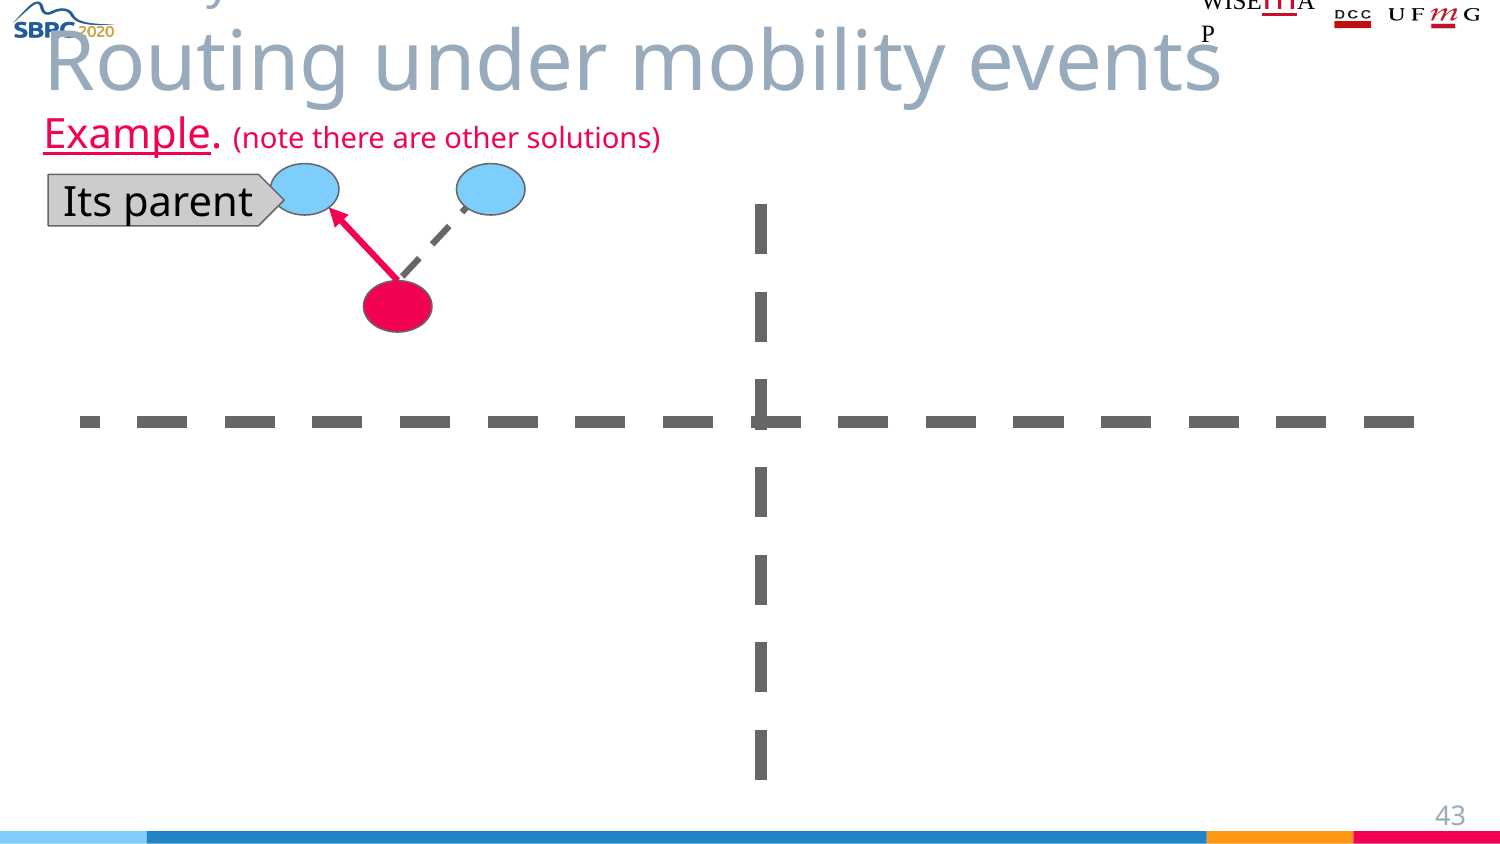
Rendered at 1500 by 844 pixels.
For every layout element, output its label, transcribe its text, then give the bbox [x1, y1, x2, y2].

text_box [456, 163, 526, 216]
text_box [328, 207, 398, 281]
picture [11, 0, 116, 40]
picture [1251, 8, 1372, 16]
text_box [270, 163, 339, 216]
slide_number ‹#› [1391, 783, 1482, 835]
title Mobility Detection Routing under mobility events Example. (note there are other solutions) [28, 16, 1482, 173]
text_box [363, 284, 432, 333]
text_box Its parent [48, 174, 285, 226]
picture [1387, 8, 1480, 16]
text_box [402, 207, 467, 277]
